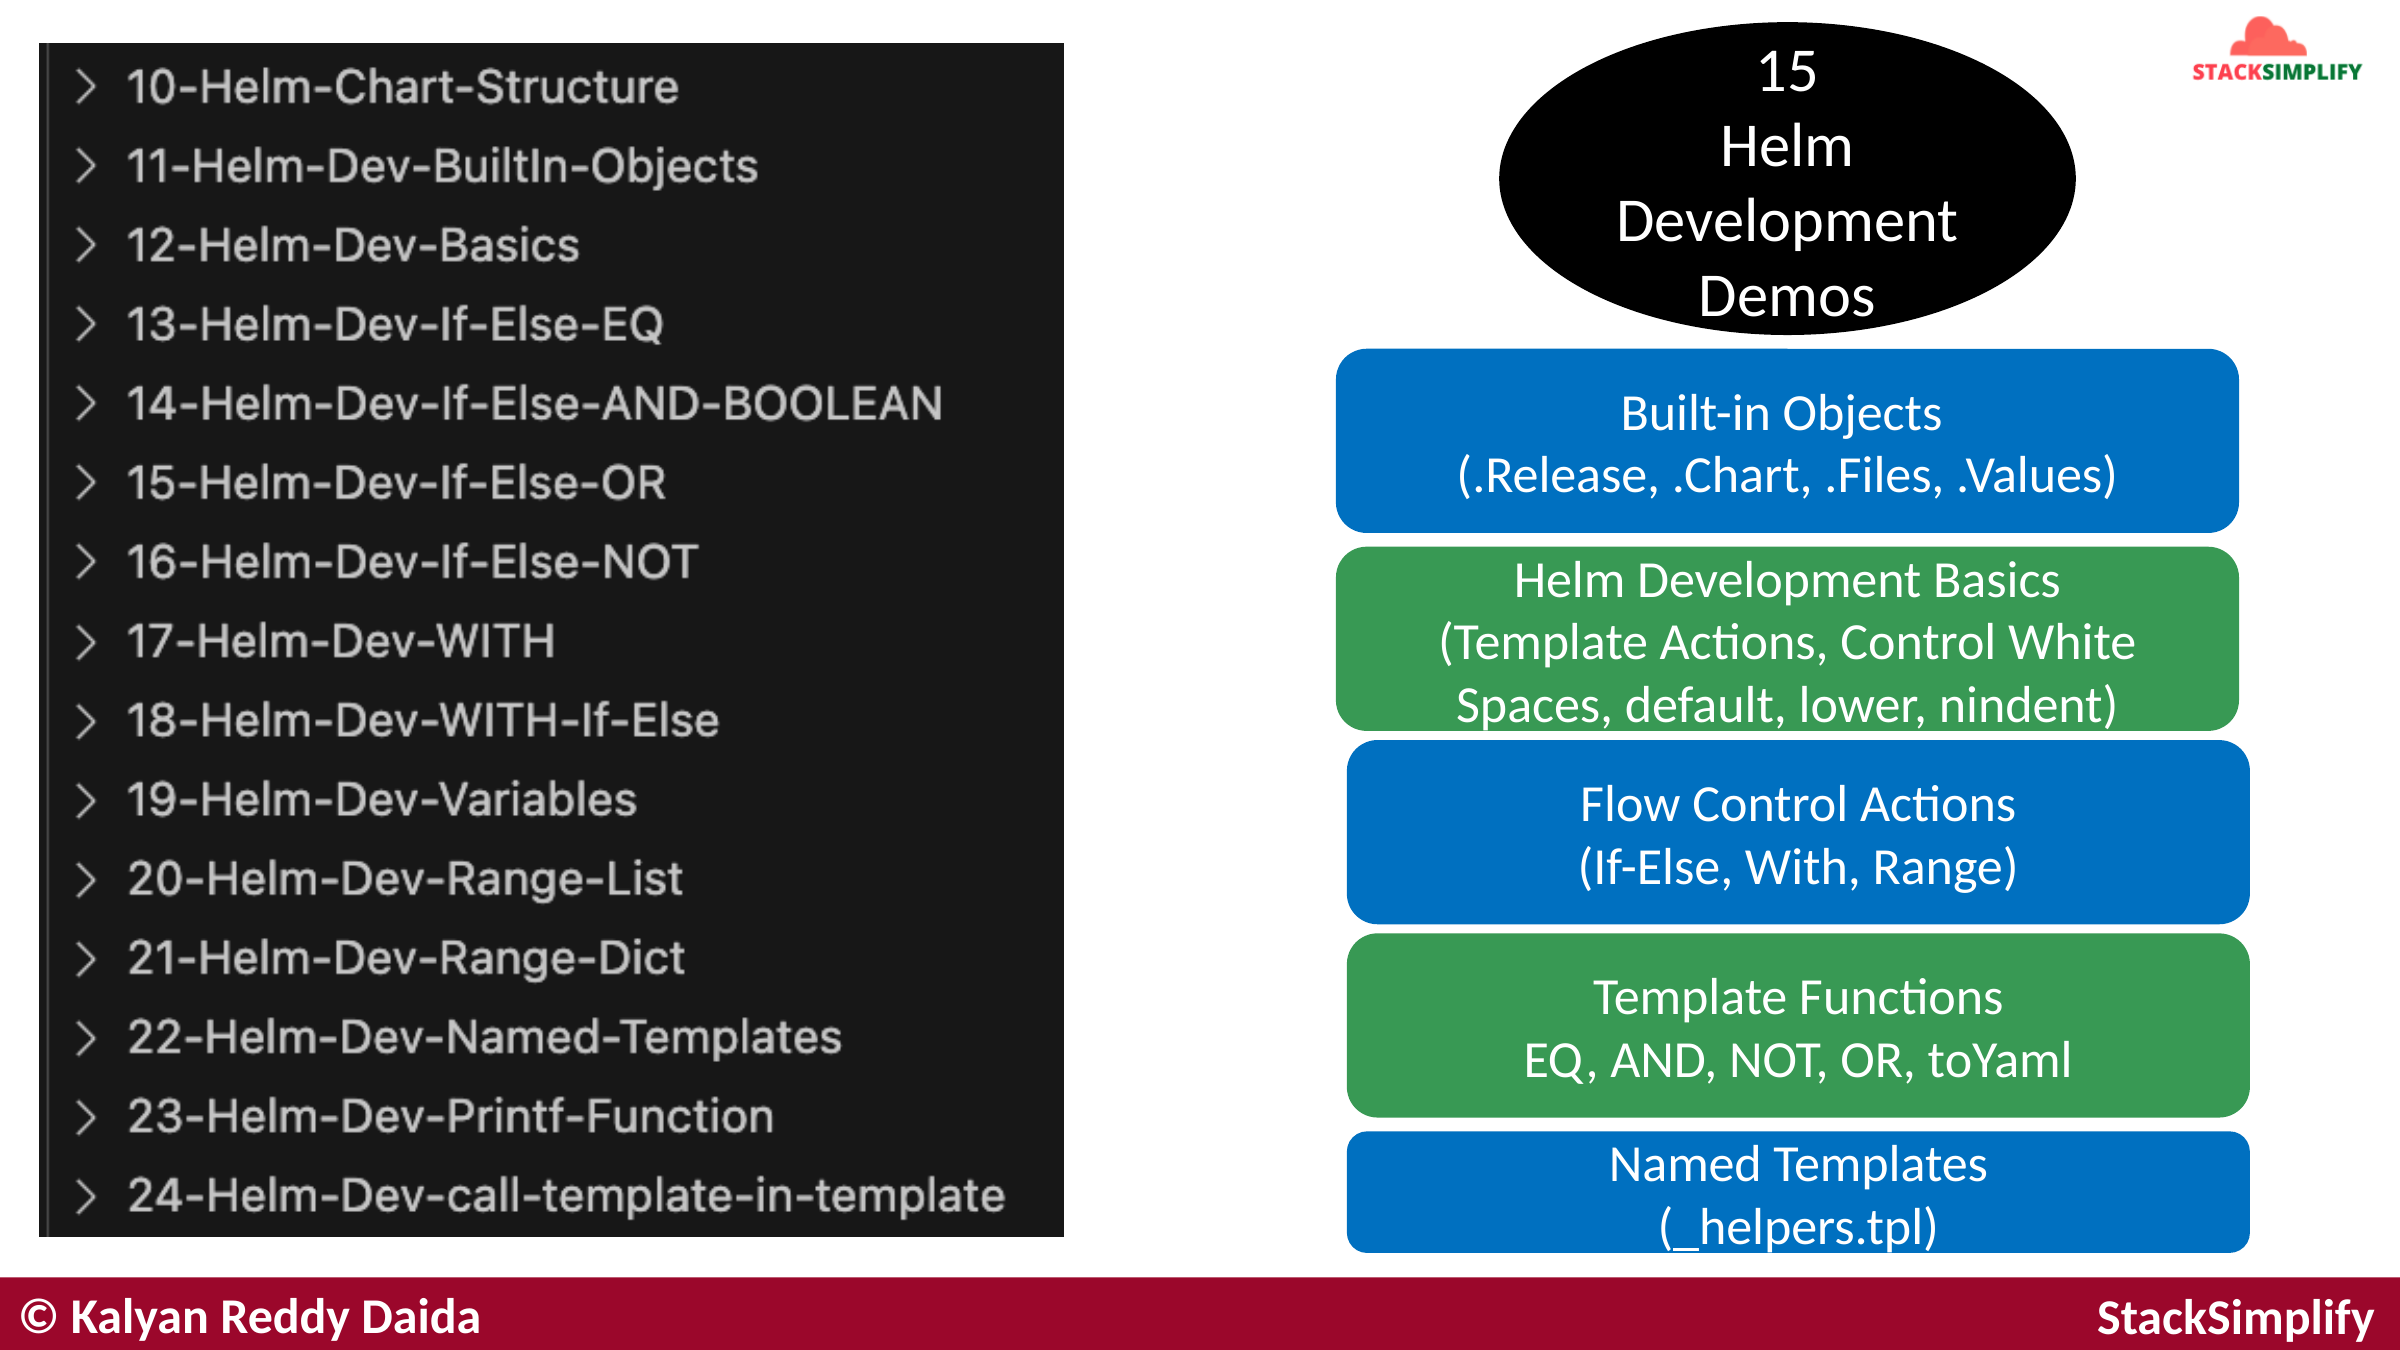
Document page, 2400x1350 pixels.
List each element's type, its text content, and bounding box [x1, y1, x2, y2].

text_box Helm Development Basics (Template Actions, Control White Spaces, default, lower, nindent) [1333, 544, 2242, 734]
text_box Named Templates (_helpers.tpl) [1344, 1129, 2253, 1256]
text_box Template Functions EQ, AND, NOT, OR, toYaml [1344, 931, 2253, 1120]
text_box Flow Control Actions (If-Else, With, Range) [1344, 737, 2253, 927]
text_box Built-in Objects (.Release, .Chart, .Files, .Values) [1333, 346, 2242, 536]
footer © Kalyan Reddy Daida [0, 1278, 543, 1350]
picture [2176, 10, 2374, 86]
picture [38, 43, 1065, 1238]
text_box 15 Helm Development Demos [1497, 20, 2078, 338]
